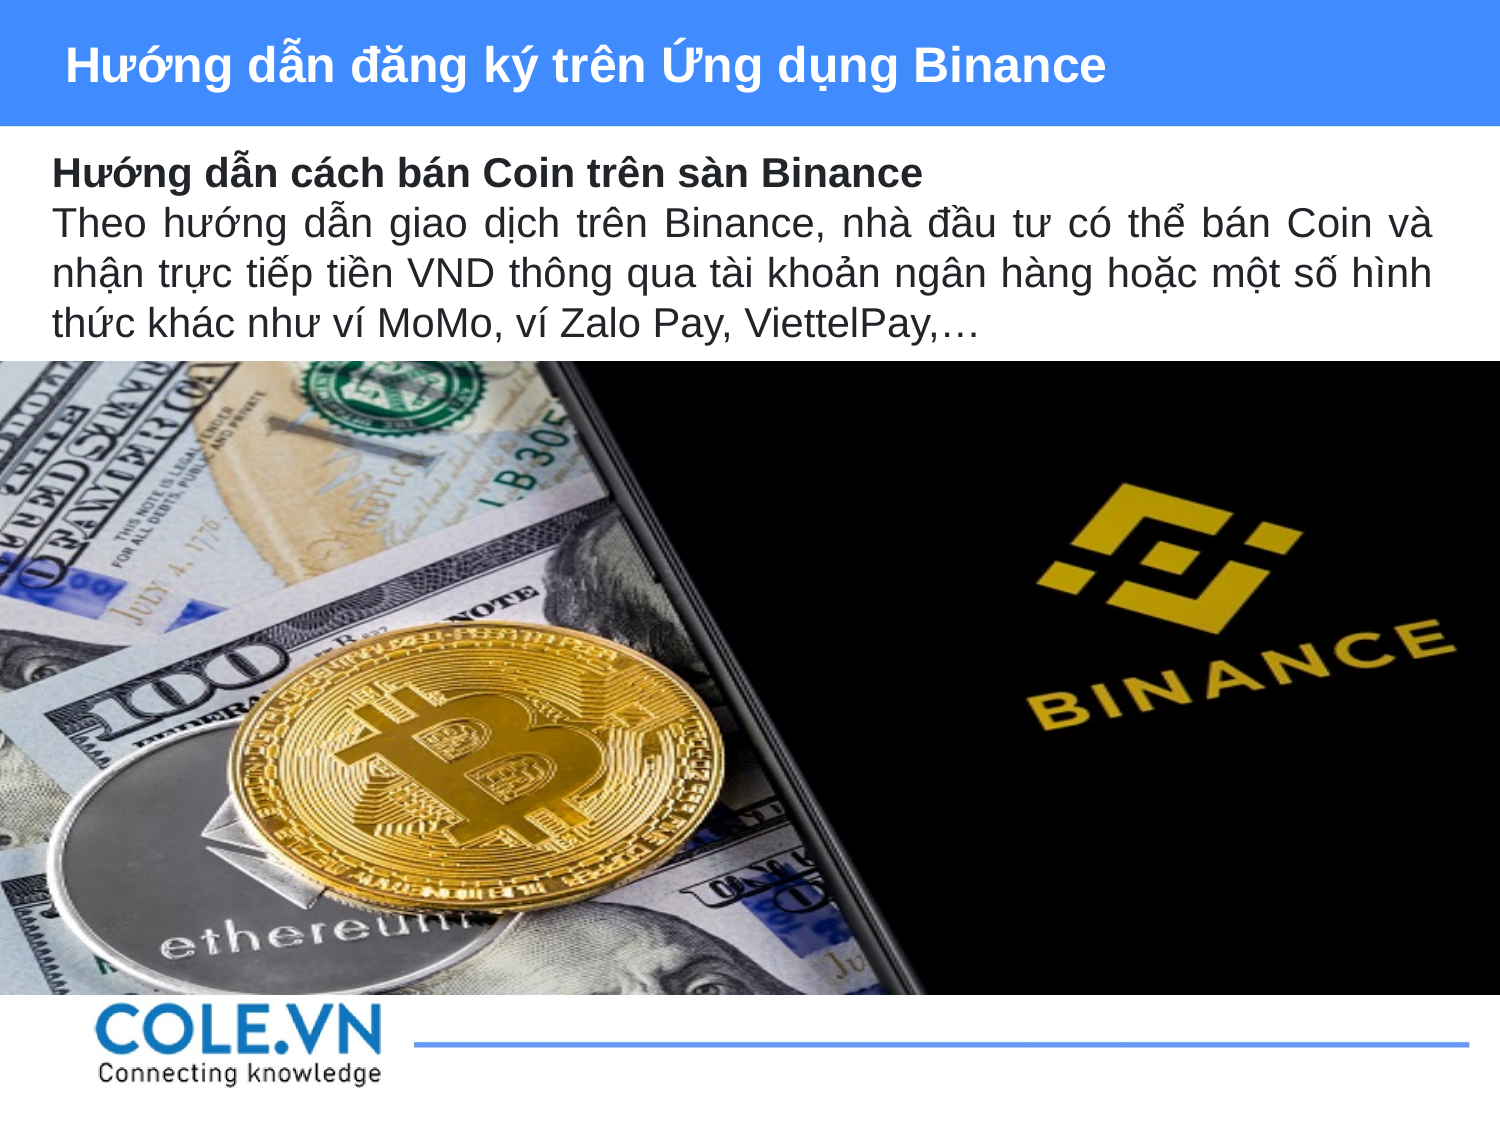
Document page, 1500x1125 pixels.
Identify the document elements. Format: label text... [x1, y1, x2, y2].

text_box Hướng dẫn cách bán Coin trên sàn Binance Theo hướng dẫn giao dịch trên Binance, nhà đầu tư có thể bán Coin và nhận trực tiếp tiền VND thông qua tài khoản ngân hàng hoặc một số hình thức khác như ví MoMo, ví Zalo Pay, ViettelPay,… [36, 130, 1449, 360]
text_box Hướng dẫn đăng ký trên Ứng dụng Binance [49, 25, 1177, 101]
picture [0, 0, 1500, 1125]
